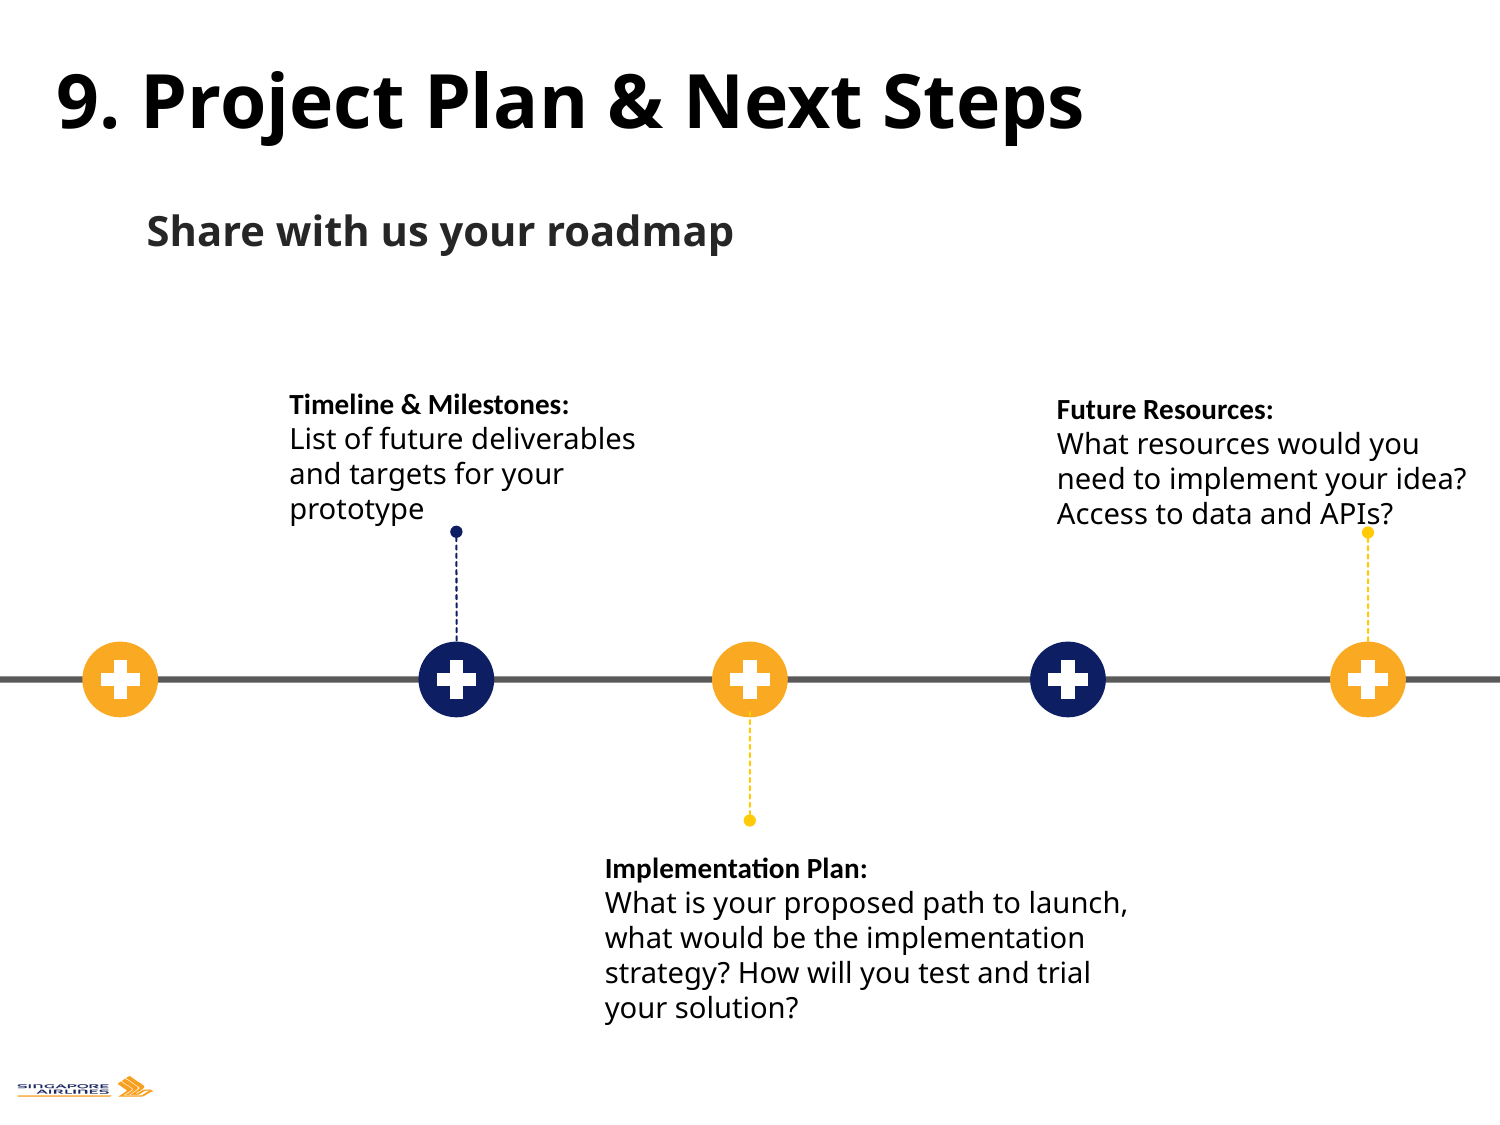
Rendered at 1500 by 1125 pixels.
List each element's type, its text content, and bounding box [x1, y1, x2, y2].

text_box Timeline & Milestones: List of future deliverables and targets for your prototype [281, 378, 669, 533]
text_box 9. Project Plan & Next Steps [49, 56, 1468, 152]
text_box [1029, 641, 1107, 718]
text_box Share with us your roadmap [139, 197, 1500, 263]
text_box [418, 641, 495, 718]
text_box [450, 533, 463, 540]
text_box [743, 812, 757, 827]
text_box Implementation Plan: What is your proposed path to launch, what would be the implementation strategy? How will you test and trial your solution? [597, 842, 1144, 1032]
text_box Future Resources: What resources would you need to implement your idea? Access to data and APIs? [1049, 382, 1485, 538]
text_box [1329, 641, 1407, 718]
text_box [82, 641, 159, 718]
picture [12, 1055, 159, 1117]
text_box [711, 641, 789, 718]
